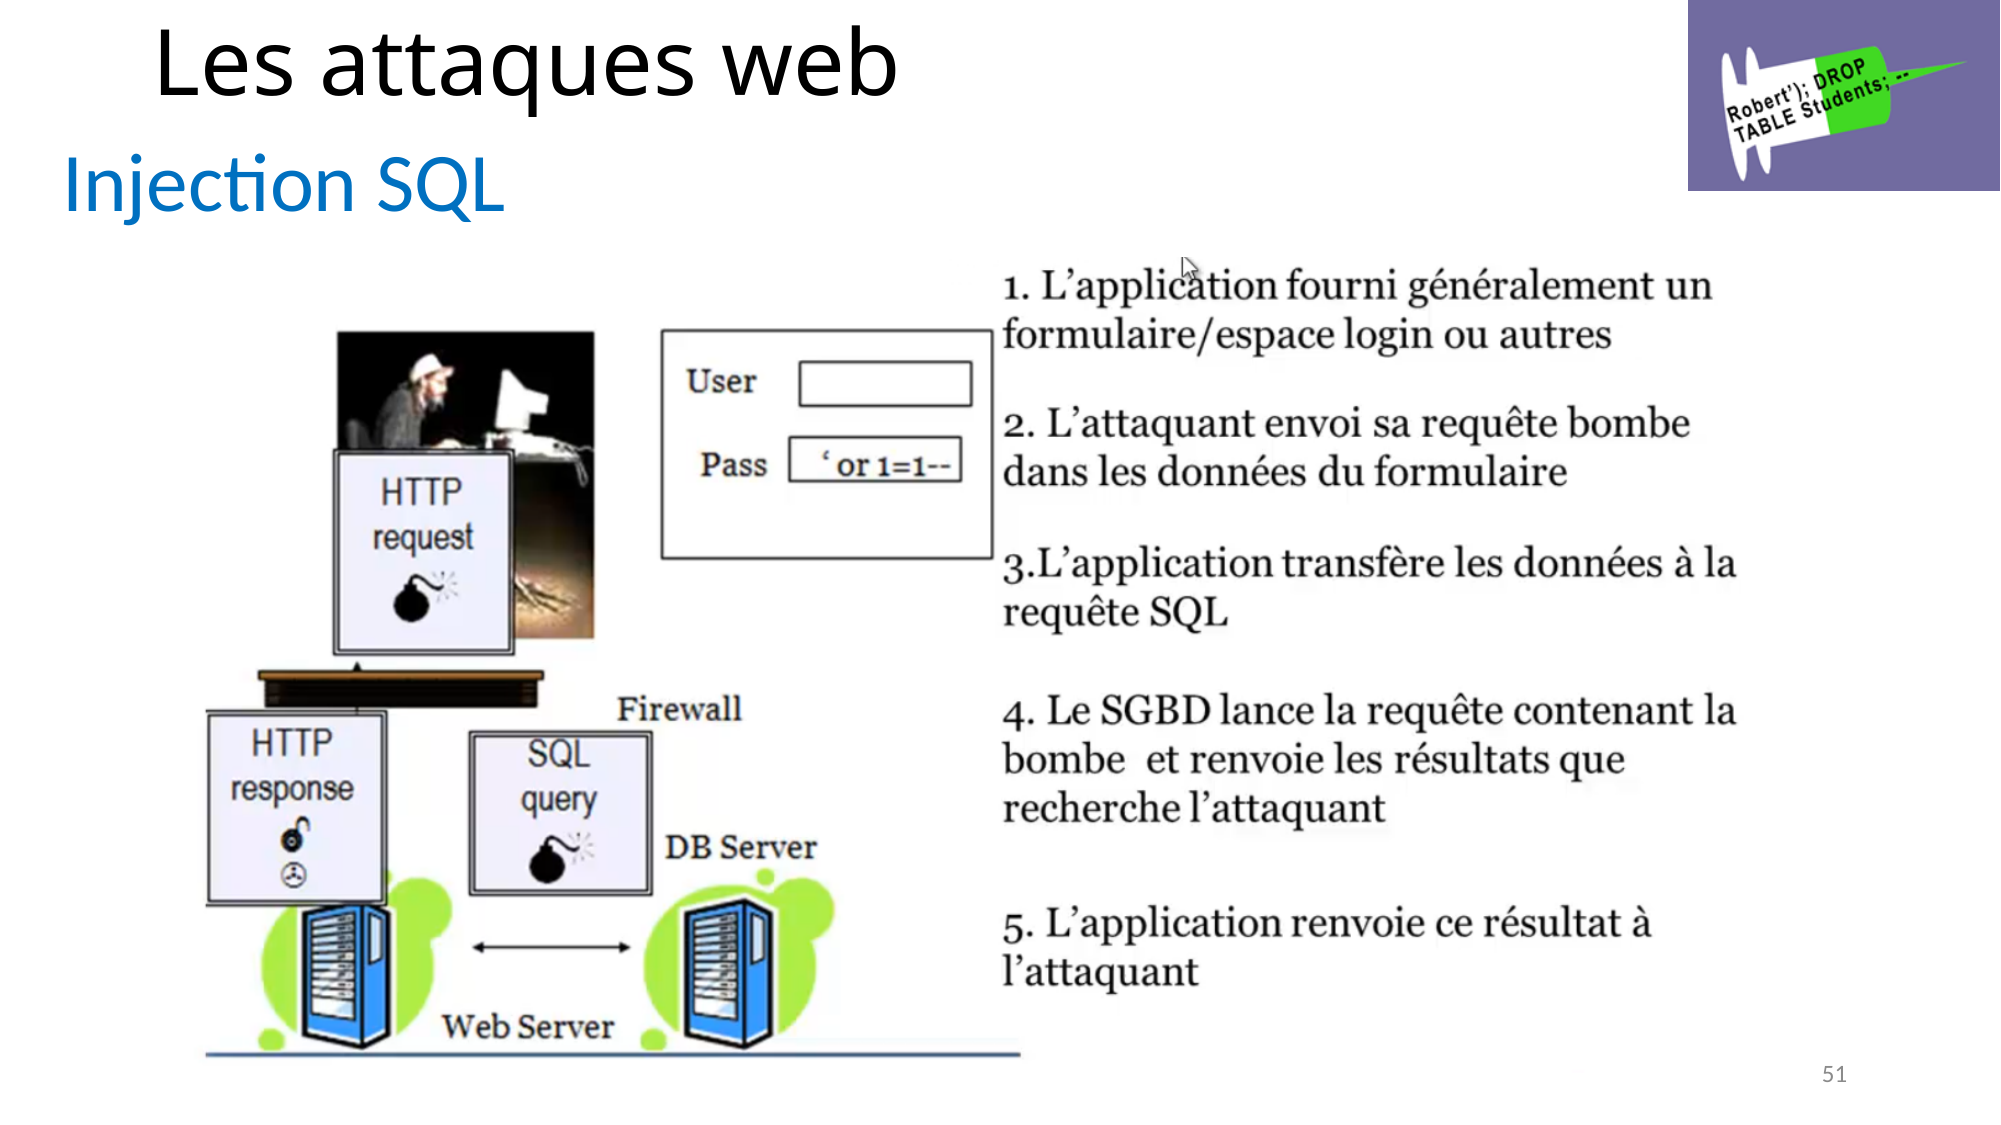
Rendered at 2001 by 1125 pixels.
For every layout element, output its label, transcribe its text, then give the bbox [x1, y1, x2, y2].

picture [1688, 0, 2000, 191]
picture [148, 257, 1760, 1073]
list Injection SQL [47, 132, 1656, 1098]
slide_number 51 [1412, 1042, 1863, 1103]
title Les attaques web [137, 0, 1688, 133]
